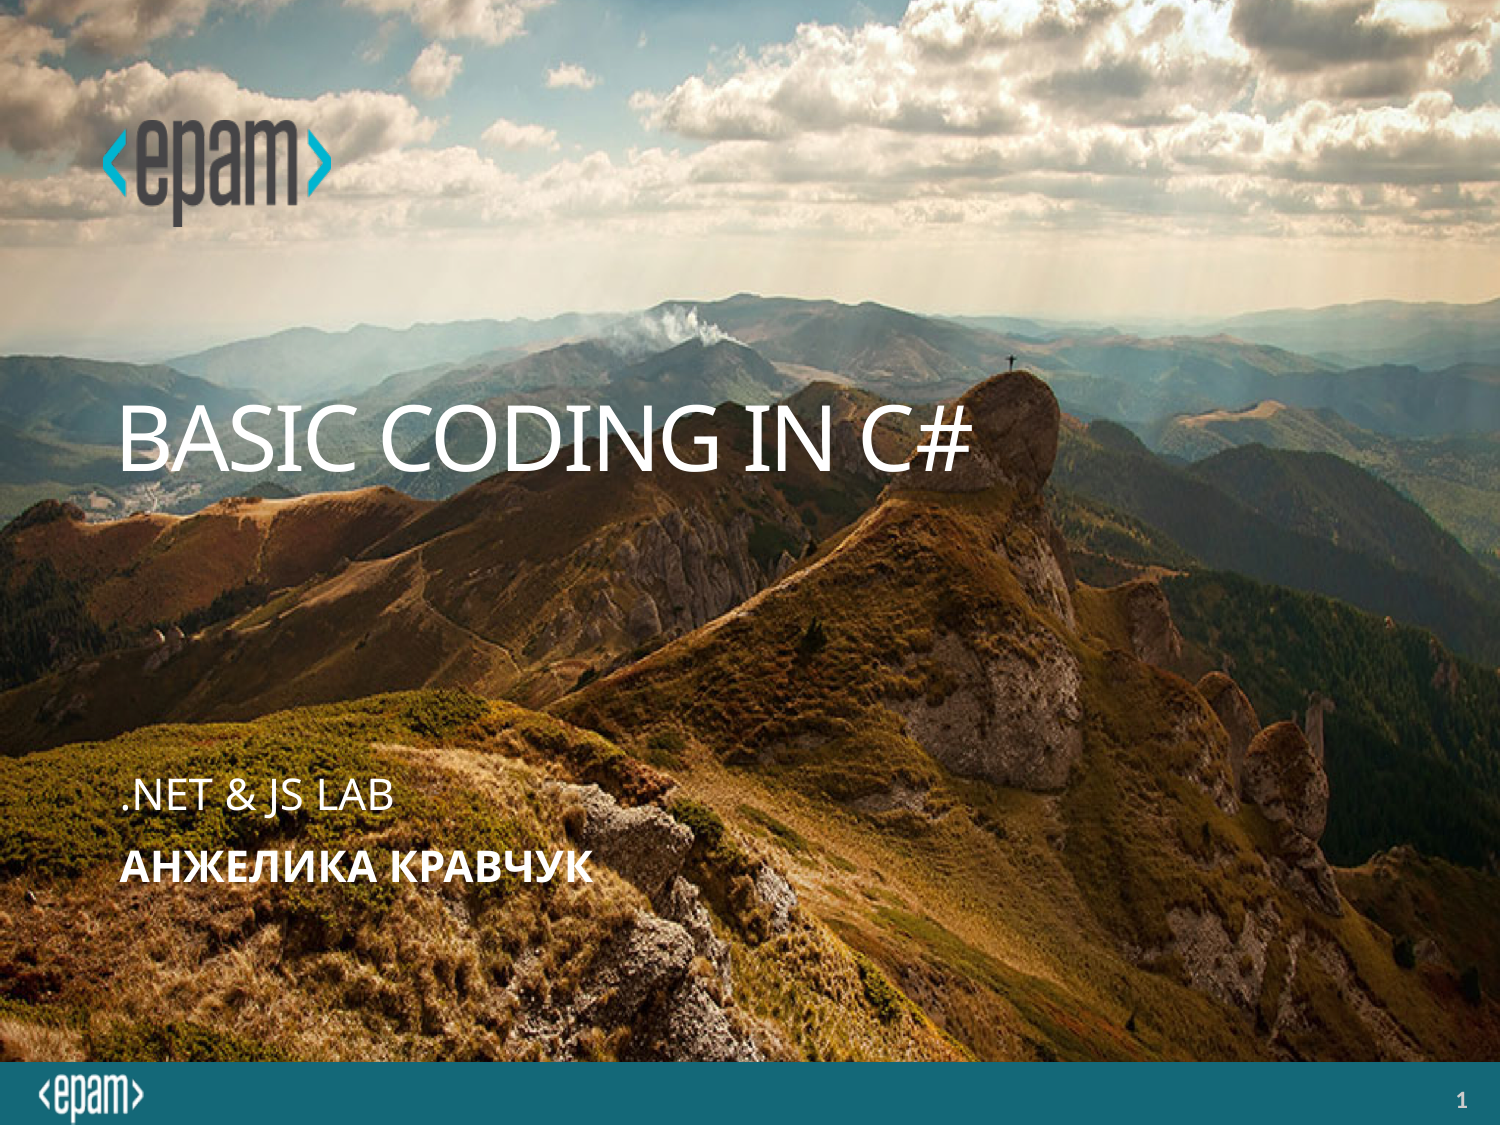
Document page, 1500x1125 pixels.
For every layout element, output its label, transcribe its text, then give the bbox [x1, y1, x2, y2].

picture [0, 0, 1500, 1062]
list BASIC CODING IN C# [103, 395, 1238, 497]
list .NET & JS Lab [108, 760, 1227, 825]
picture [38, 1074, 144, 1125]
list Анжелика КРАВЧУК [108, 832, 707, 879]
